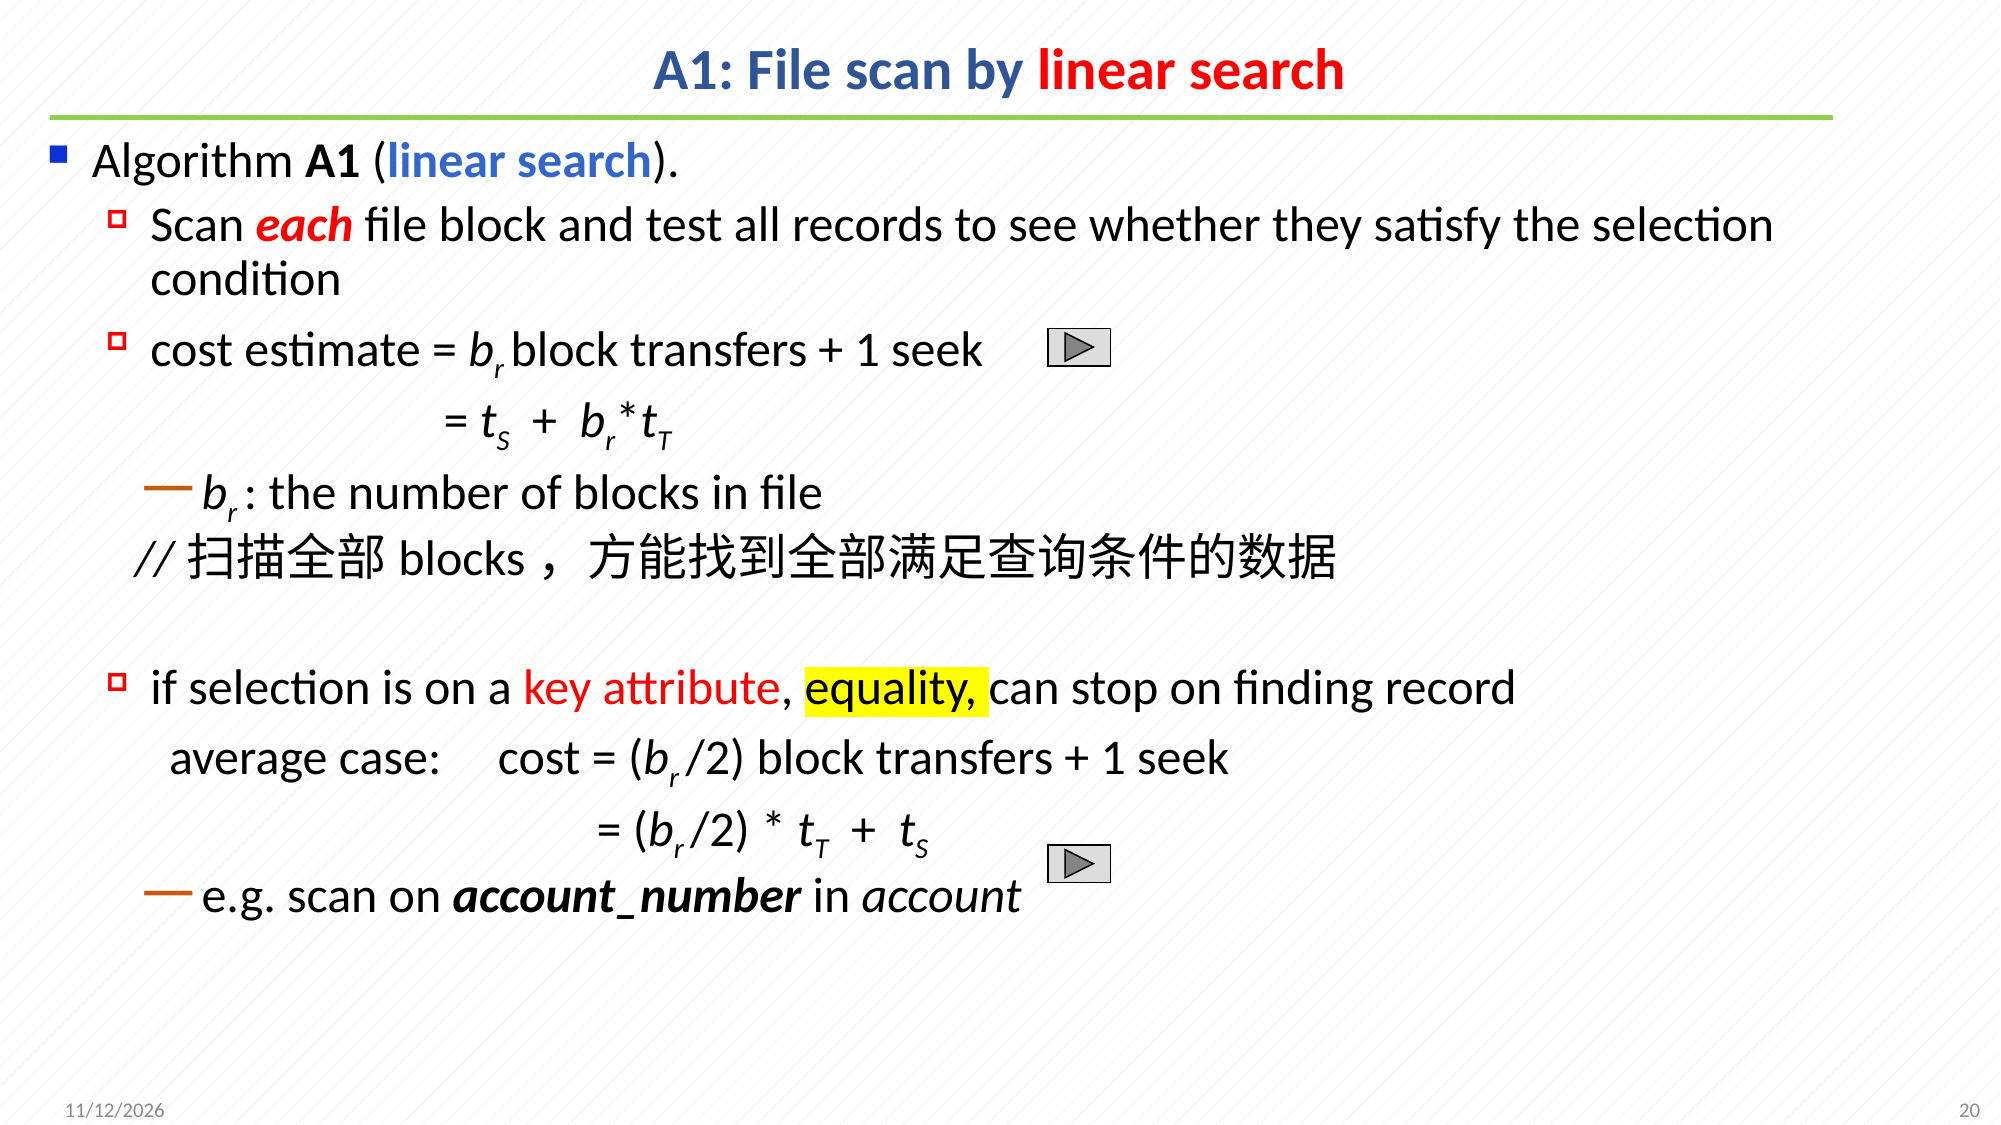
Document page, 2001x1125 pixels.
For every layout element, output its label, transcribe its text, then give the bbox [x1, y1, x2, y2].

text_box [1047, 328, 1111, 366]
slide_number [49, 1079, 500, 1125]
slide_number 20 [1545, 1079, 1996, 1125]
list Algorithm A1 (linear search). Scan each file block and test all records to see whether they satisfy the selection condition cost estimate = br block transfers + 1 seek = tS + br*tT br : the number of blocks in file //扫描全部blocks，方能找到全部满足查询条件的数据 if selection is on a key attribute, equality, can stop on finding record average case: cost = (br /2) block transfers + 1 seek = (br /2) * tT + tS e.g. scan on account_number in account [32, 126, 1974, 1081]
title A1: File scan by linear search [50, 13, 1949, 126]
text_box [1047, 844, 1111, 883]
